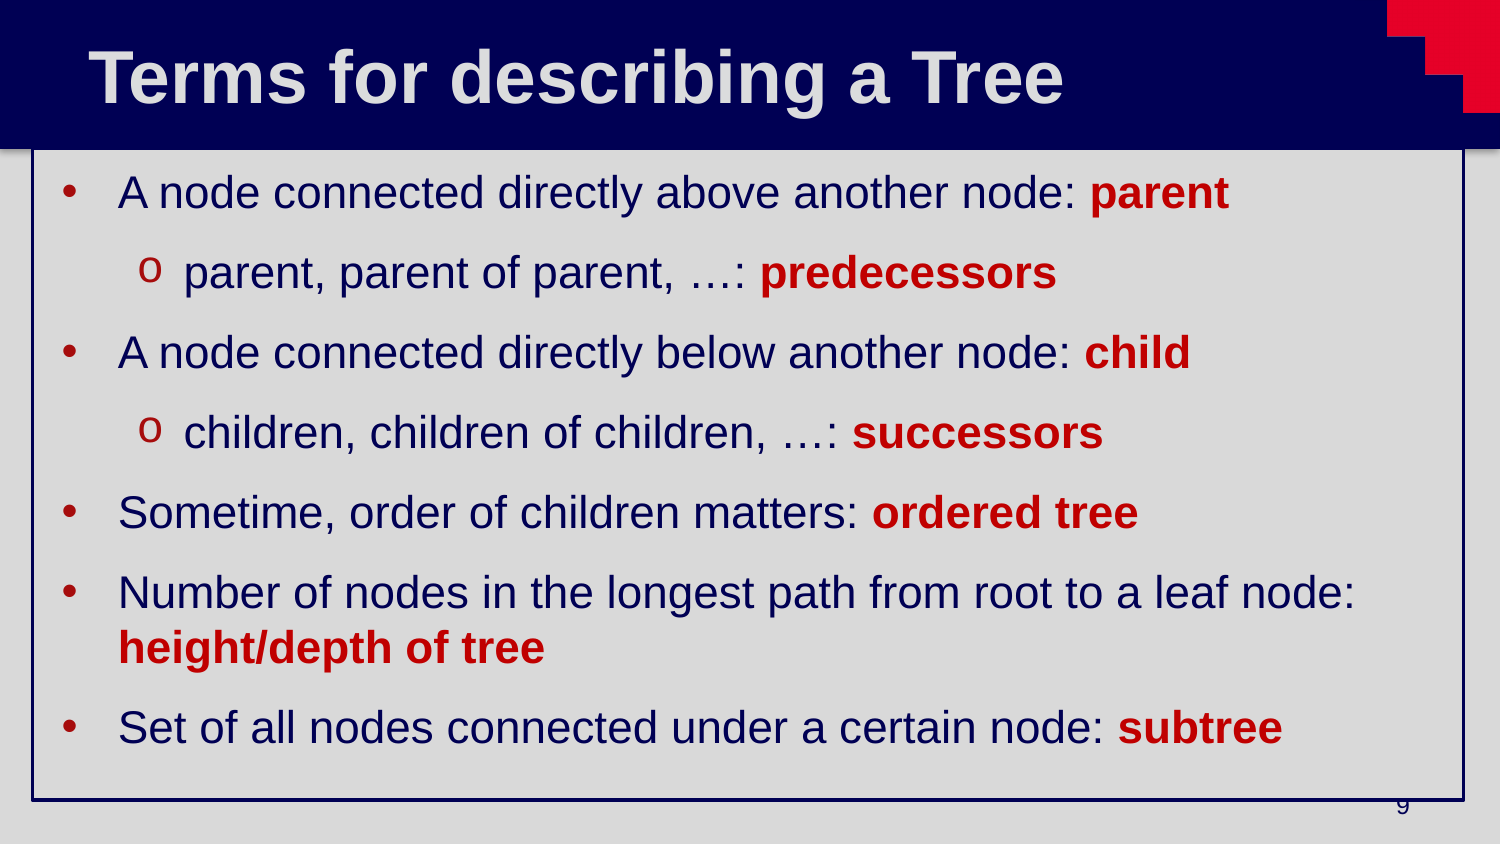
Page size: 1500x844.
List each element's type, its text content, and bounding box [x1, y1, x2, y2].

slide_number 9 [1074, 782, 1425, 827]
list A node connected directly above another node: parent parent, parent of parent, …: predecessors A node connected directly below another node: child children, children of children, …: successors Sometime, order of children matters: ordered tree Number of nodes in the longest path from root to a leaf node: height/depth of tree Set of all nodes connected under a certain node: subtree [31, 146, 1465, 802]
picture [1387, 0, 1500, 113]
title Terms for describing a Tree [0, 0, 1356, 150]
